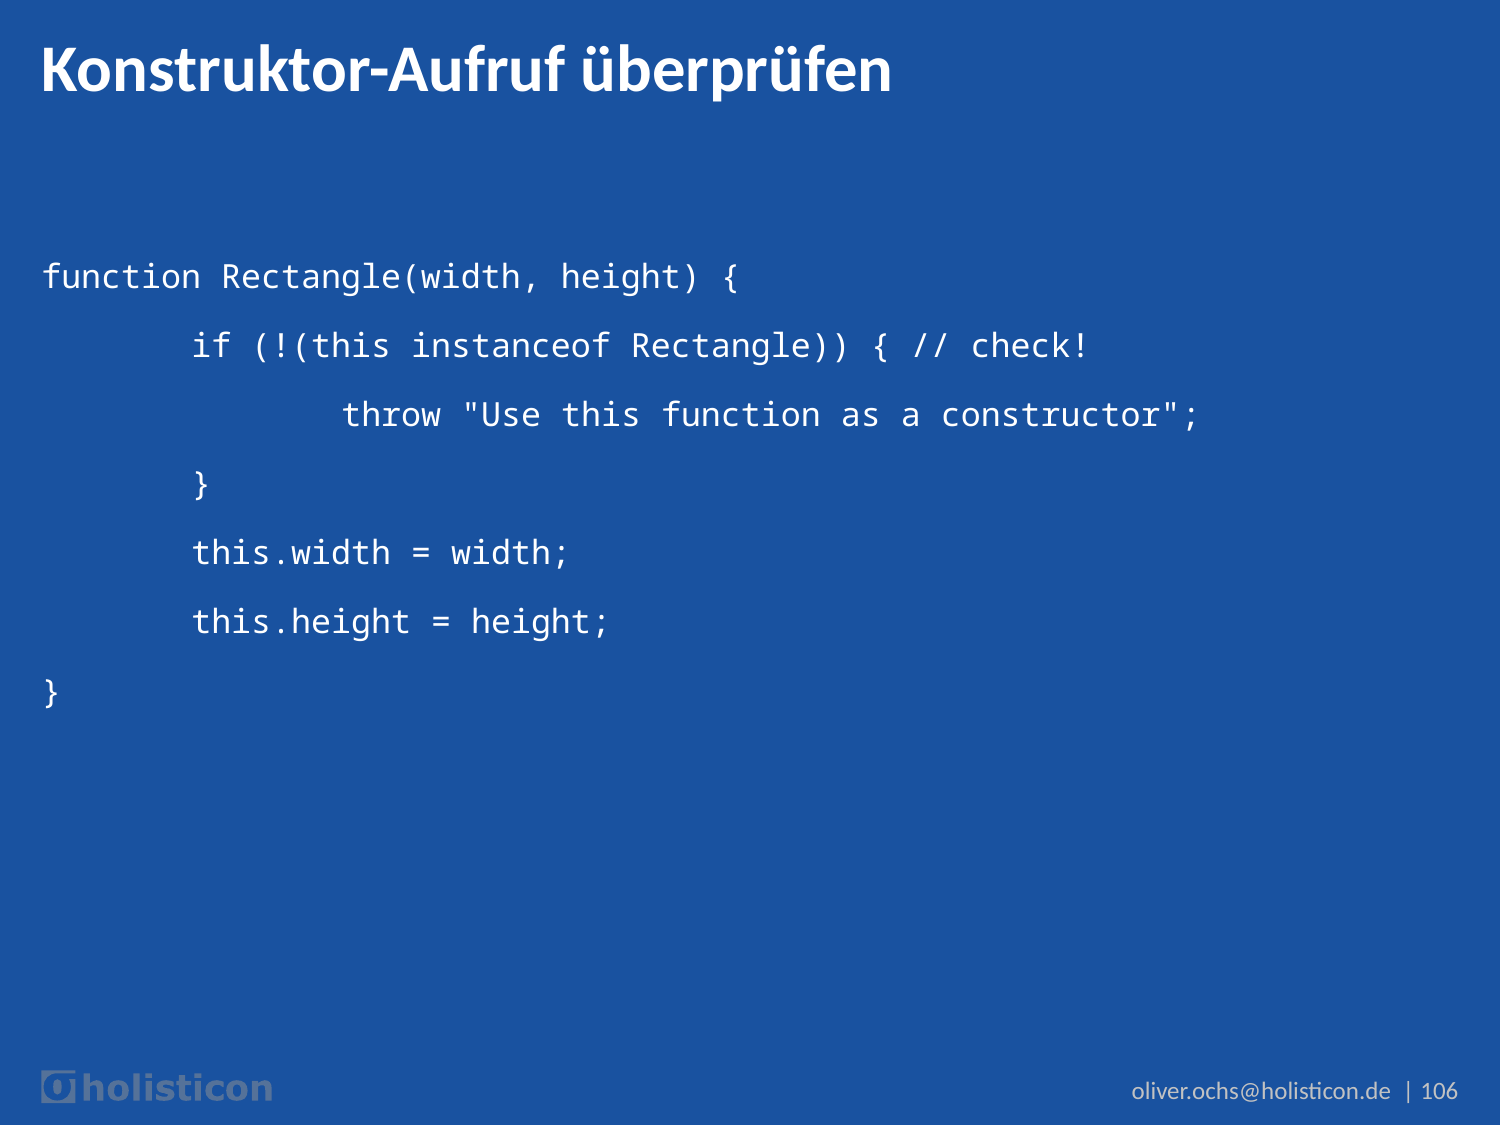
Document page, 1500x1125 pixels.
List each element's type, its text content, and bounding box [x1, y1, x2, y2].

title Konstruktor-Aufruf überprüfen [41, 24, 1436, 188]
list function Rectangle(width, height) { if (!(this instanceof Rectangle)) { // check! throw "Use this function as a constructor"; } this.width = width; this.height = height; } [41, 255, 1436, 973]
